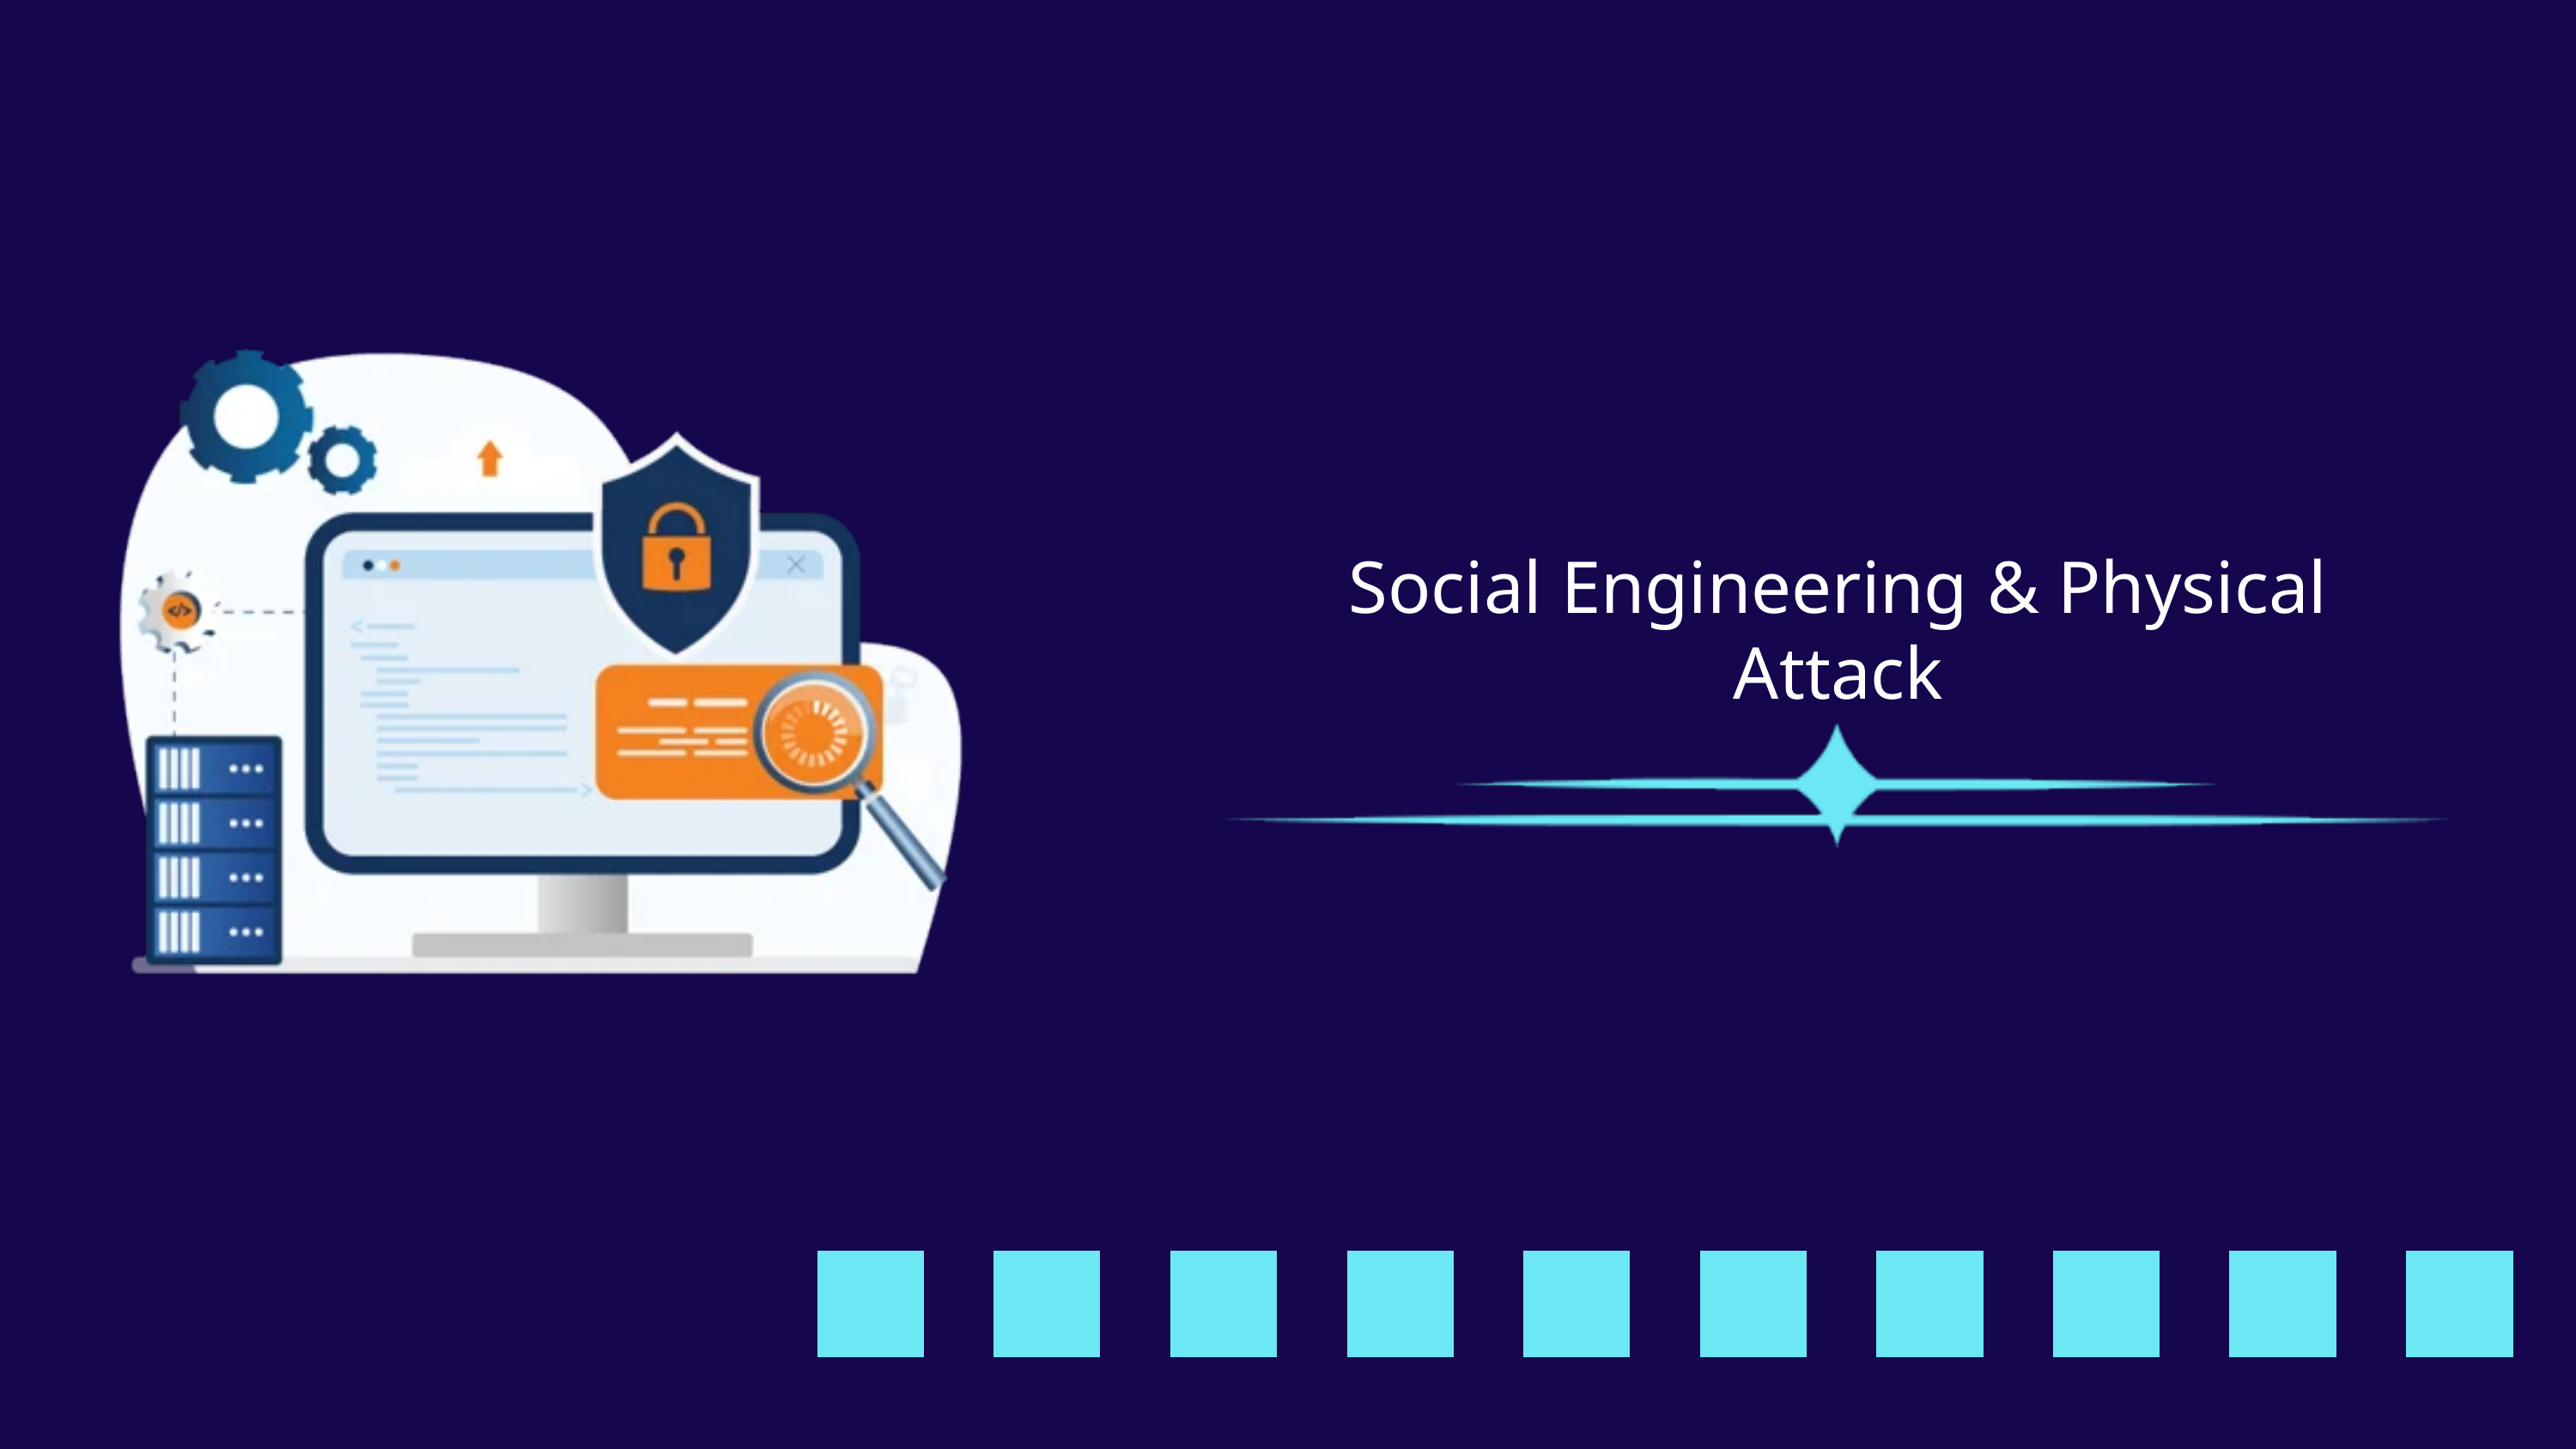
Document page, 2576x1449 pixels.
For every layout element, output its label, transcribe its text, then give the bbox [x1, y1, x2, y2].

text_box Social Engineering & Physical Attack [1266, 542, 2411, 714]
picture [118, 305, 967, 1064]
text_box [817, 1250, 2513, 1358]
text_box [1219, 724, 2458, 847]
